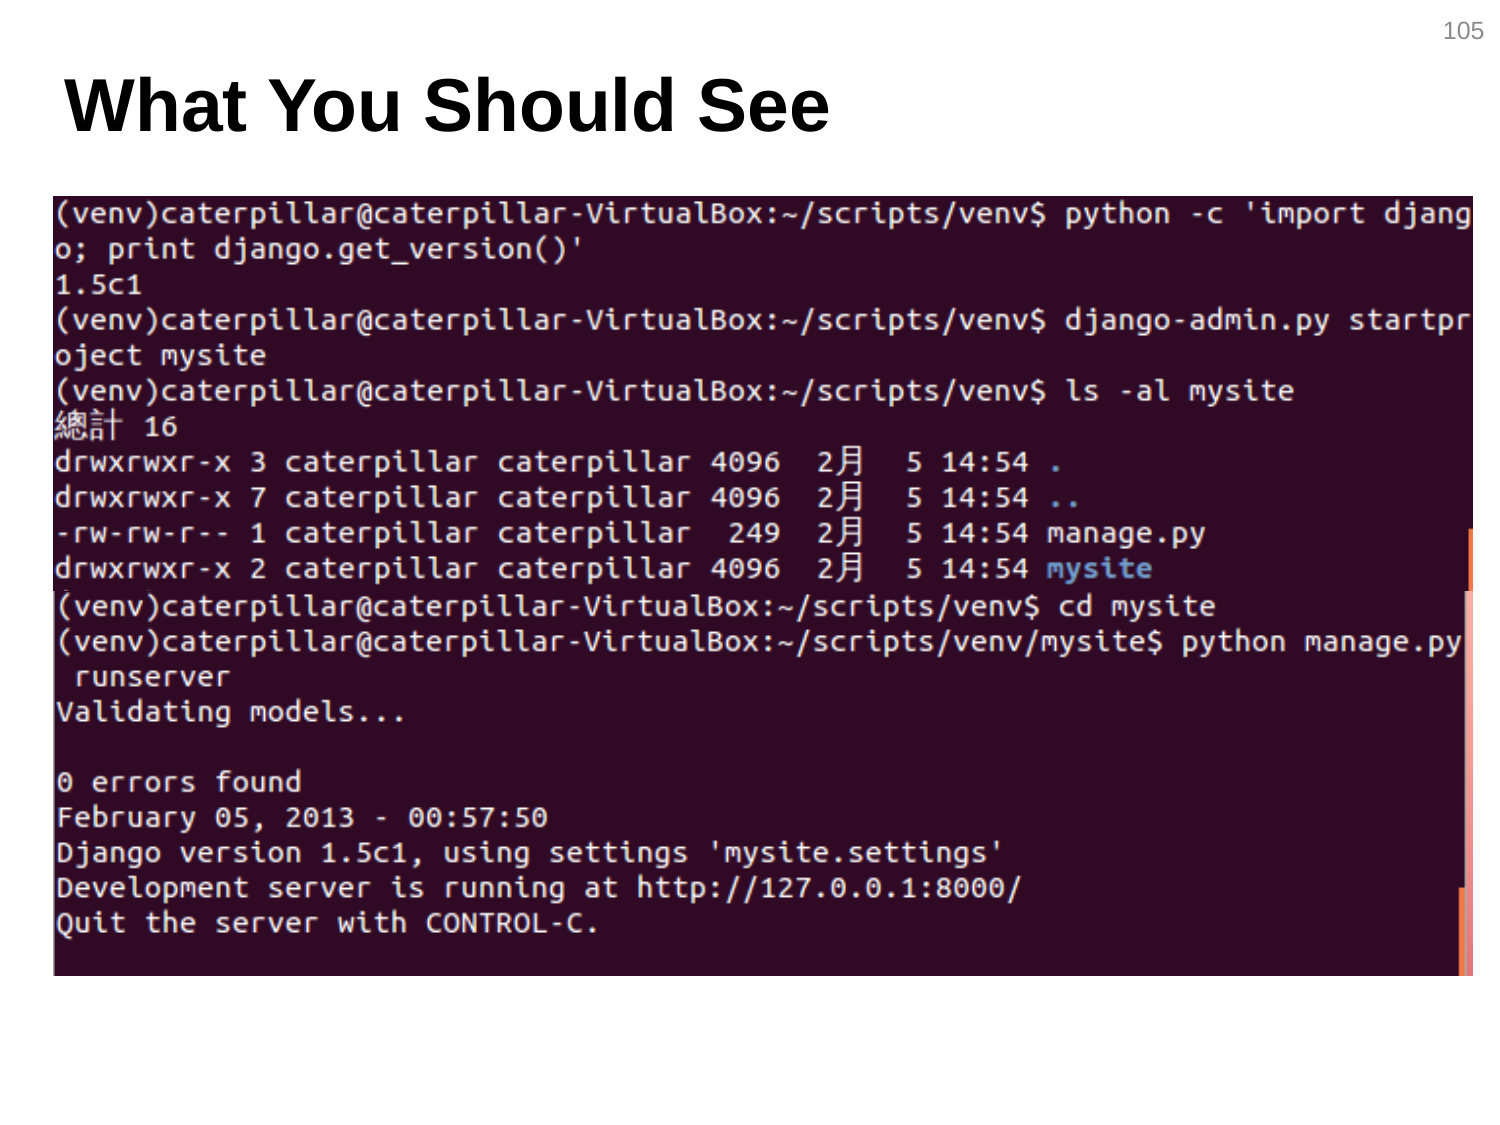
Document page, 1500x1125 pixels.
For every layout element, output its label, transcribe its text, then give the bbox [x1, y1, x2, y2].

title What You Should See [49, 7, 1400, 195]
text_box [52, 196, 1473, 977]
slide_number 105 [1149, 0, 1500, 60]
